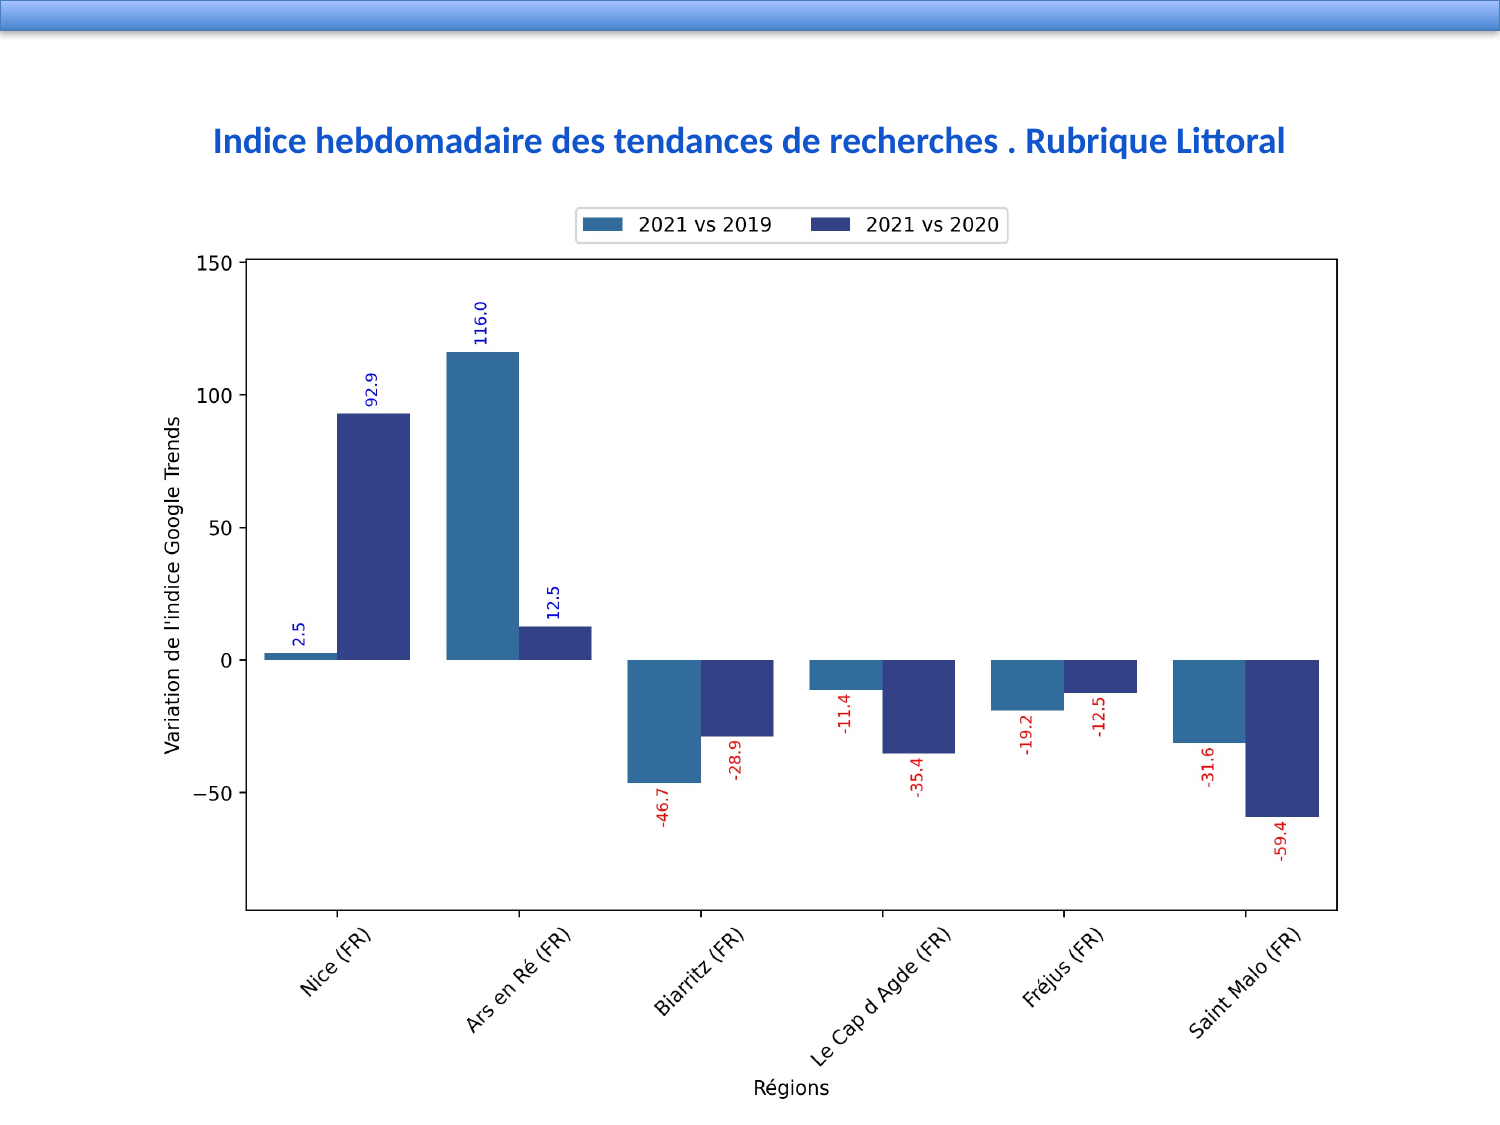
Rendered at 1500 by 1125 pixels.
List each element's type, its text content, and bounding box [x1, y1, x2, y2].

text_box [0, 0, 1500, 31]
title Indice hebdomadaire des tendances de recherches . Rubrique Littoral [75, 45, 1425, 233]
picture [149, 194, 1351, 1113]
